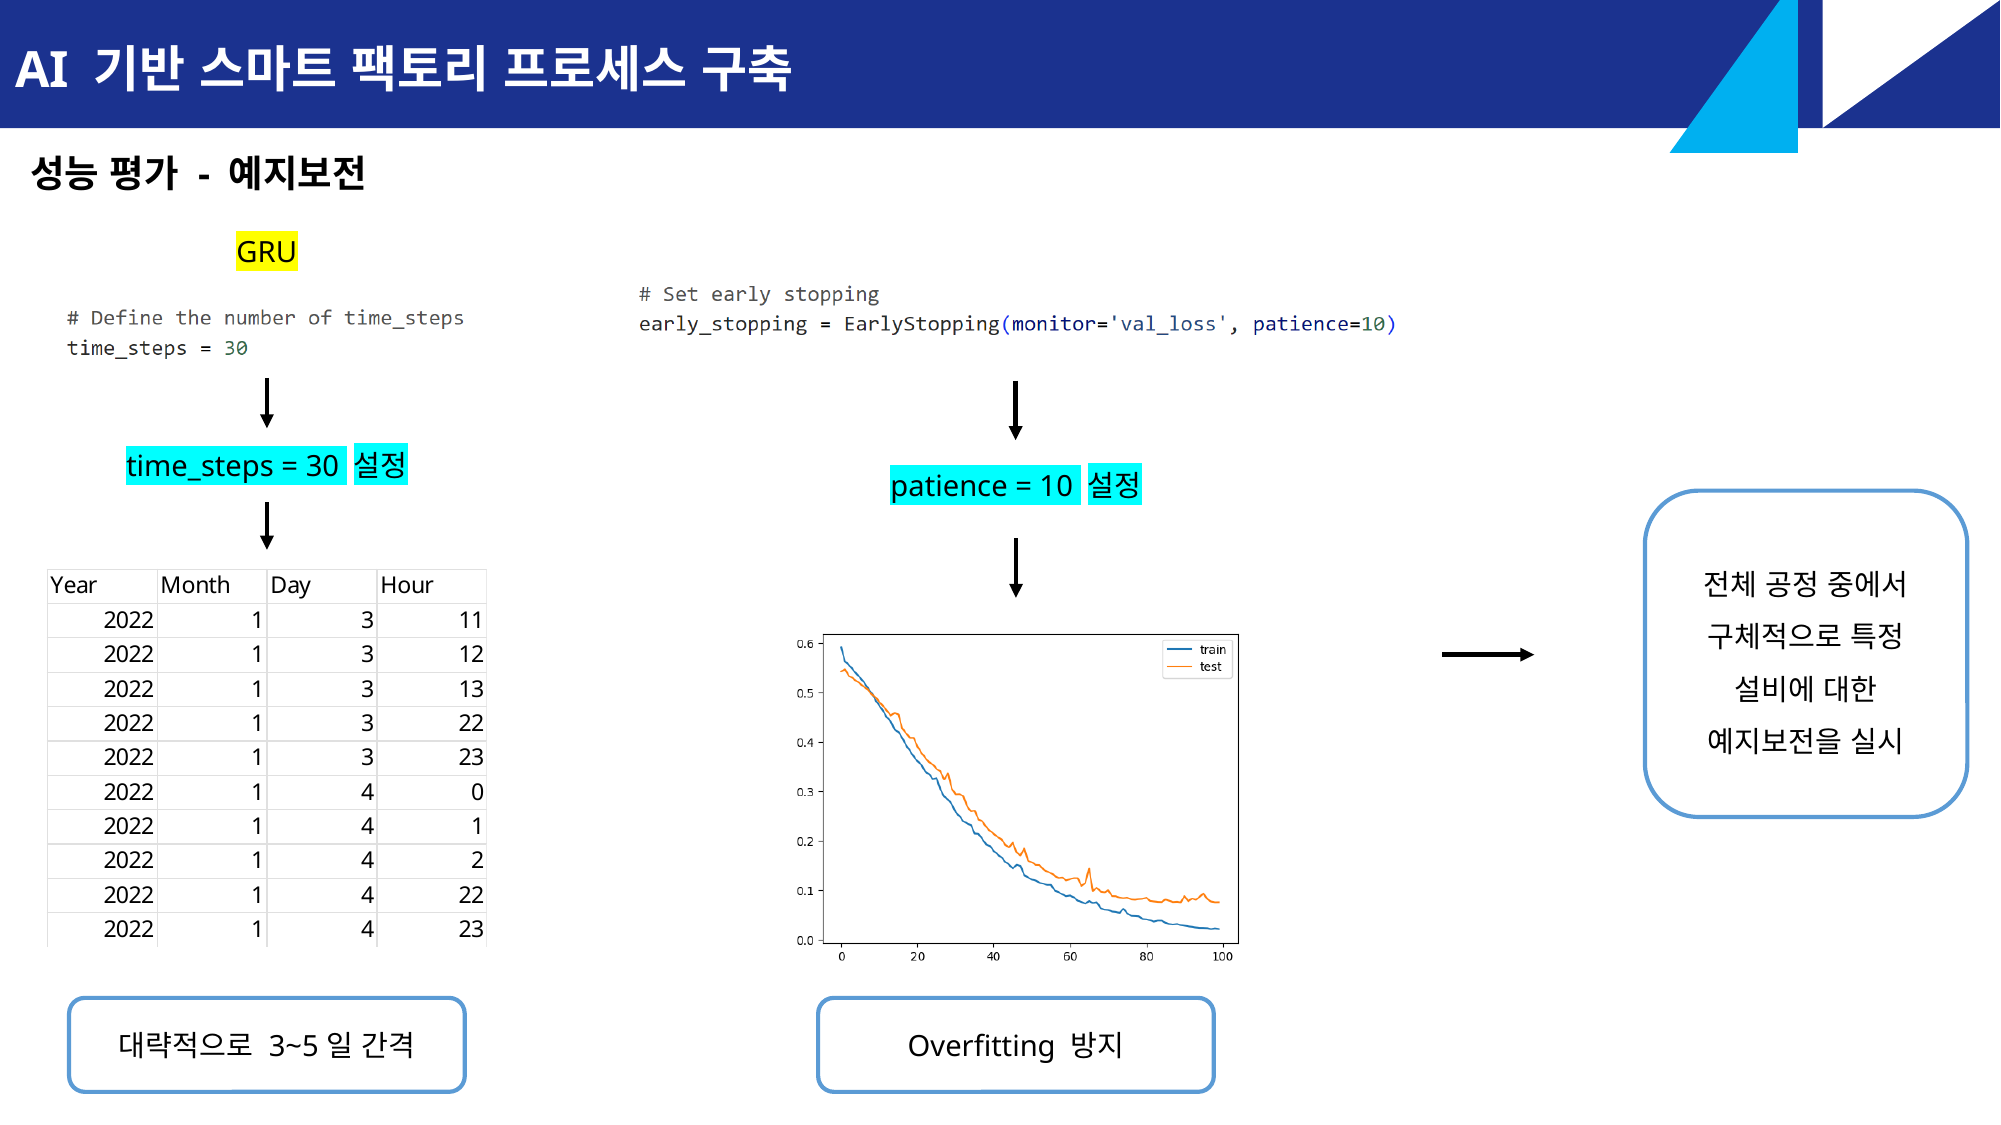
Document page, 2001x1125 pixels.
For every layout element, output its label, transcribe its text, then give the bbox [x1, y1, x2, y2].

picture [61, 297, 473, 368]
text_box 대략적으로 3~5일 간격 [66, 995, 467, 1094]
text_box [46, 568, 488, 948]
text_box Overfitting 방지 [816, 995, 1216, 1094]
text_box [1644, 0, 2000, 129]
text_box patience = 10 설정 [833, 459, 1199, 510]
picture [631, 276, 1401, 343]
text_box AI 기반 스마트 팩토리 프로세스 구축 [0, 0, 1642, 129]
text_box 전체 공정 중에서 구체적으로 특정 설비에 대한 예지보전을 실시 [1642, 488, 1970, 820]
text_box GRU [173, 225, 361, 276]
text_box time_steps = 30 설정 [84, 440, 450, 491]
picture [787, 625, 1245, 971]
text_box 성능 평가 - 예지보전 [15, 142, 622, 203]
